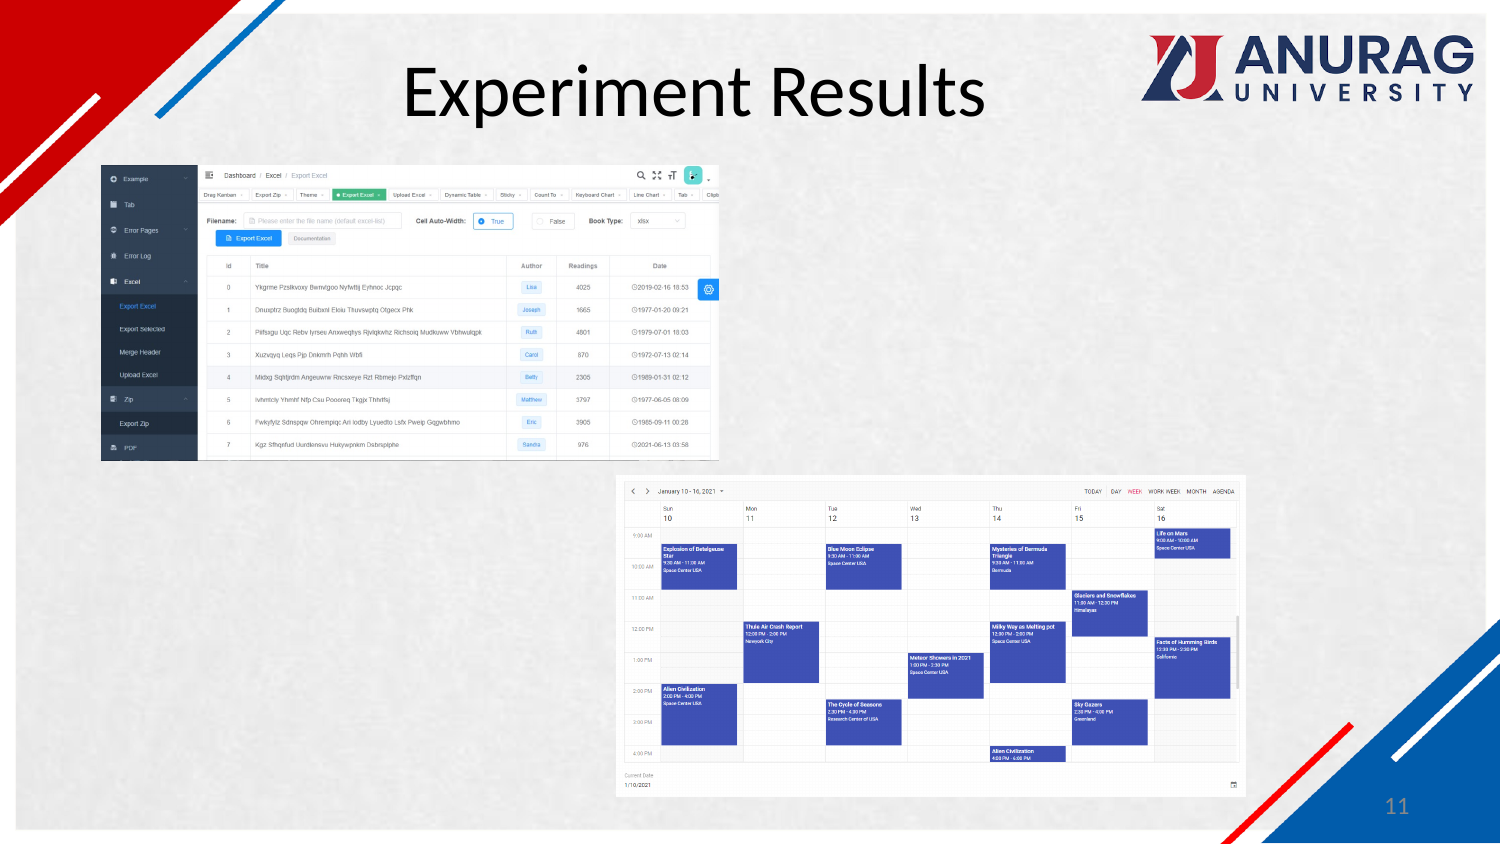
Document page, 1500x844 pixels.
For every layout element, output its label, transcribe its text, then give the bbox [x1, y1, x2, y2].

picture [0, 0, 1500, 844]
title Experiment Results [201, 34, 1205, 138]
slide_number 11 [1074, 782, 1425, 827]
